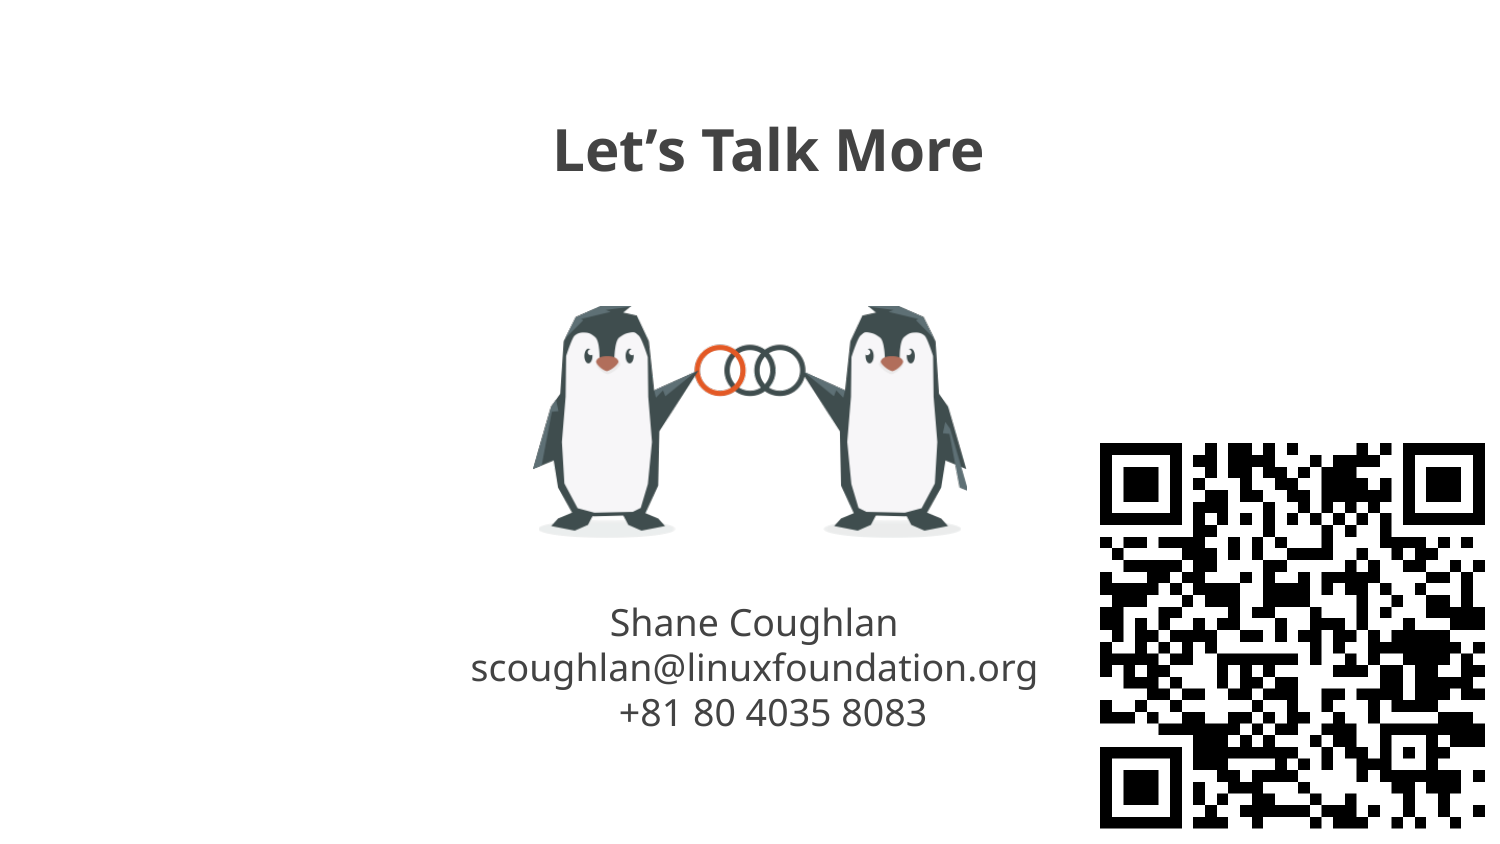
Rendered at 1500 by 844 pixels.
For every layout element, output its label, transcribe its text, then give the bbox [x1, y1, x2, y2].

title [51, 67, 1449, 167]
text_box Let’s Talk More [257, 167, 1242, 228]
picture [533, 306, 967, 538]
picture [1083, 427, 1500, 844]
list Shane Coughlan scoughlan@linuxfoundation.org +81 80 4035 8083 [243, 586, 1078, 748]
